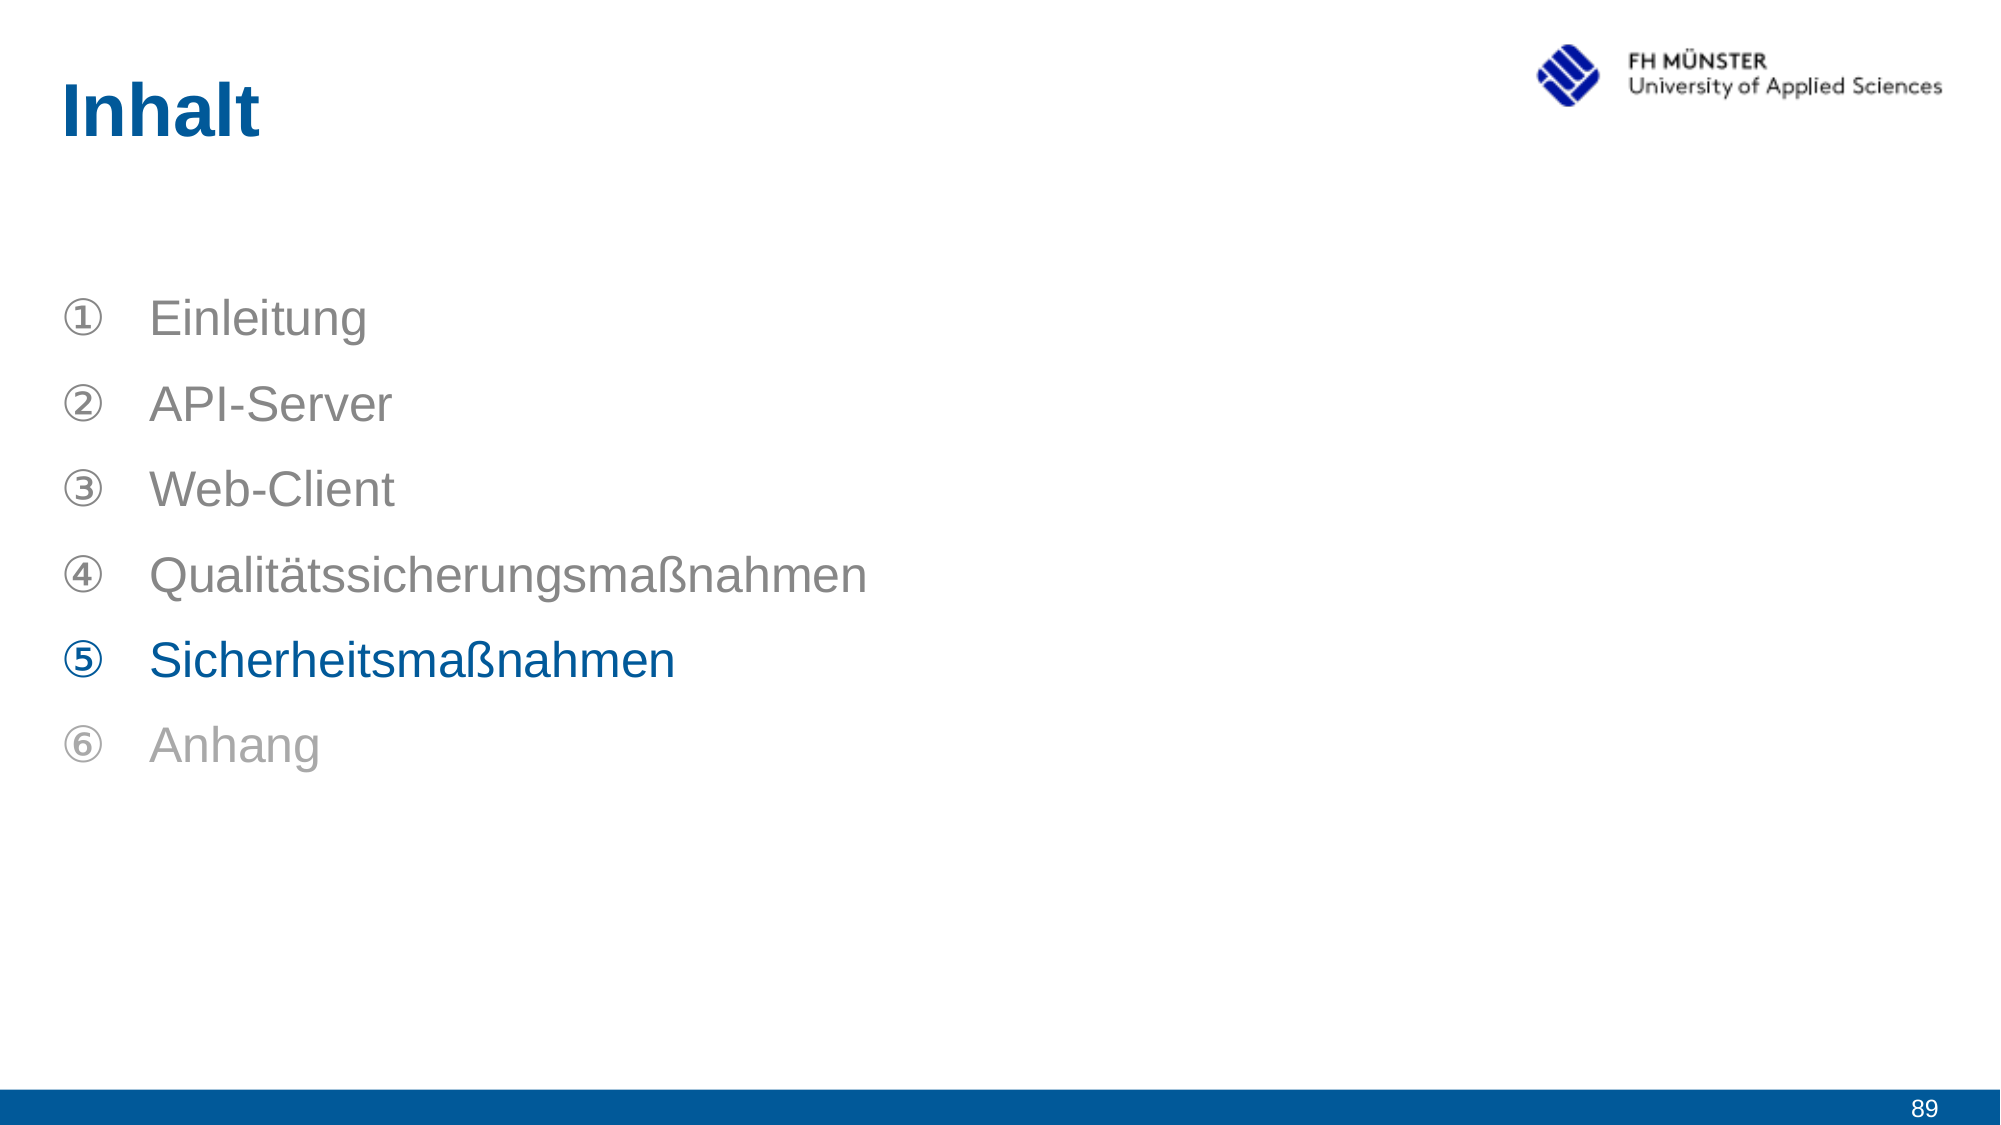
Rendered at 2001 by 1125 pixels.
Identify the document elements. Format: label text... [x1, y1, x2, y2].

title Inhalt [60, 61, 1508, 155]
text_box Einleitung API-Server Web-Client Qualitätssicherungsmaßnahmen Sicherheitsmaßnahmen Anhang [60, 285, 1508, 773]
